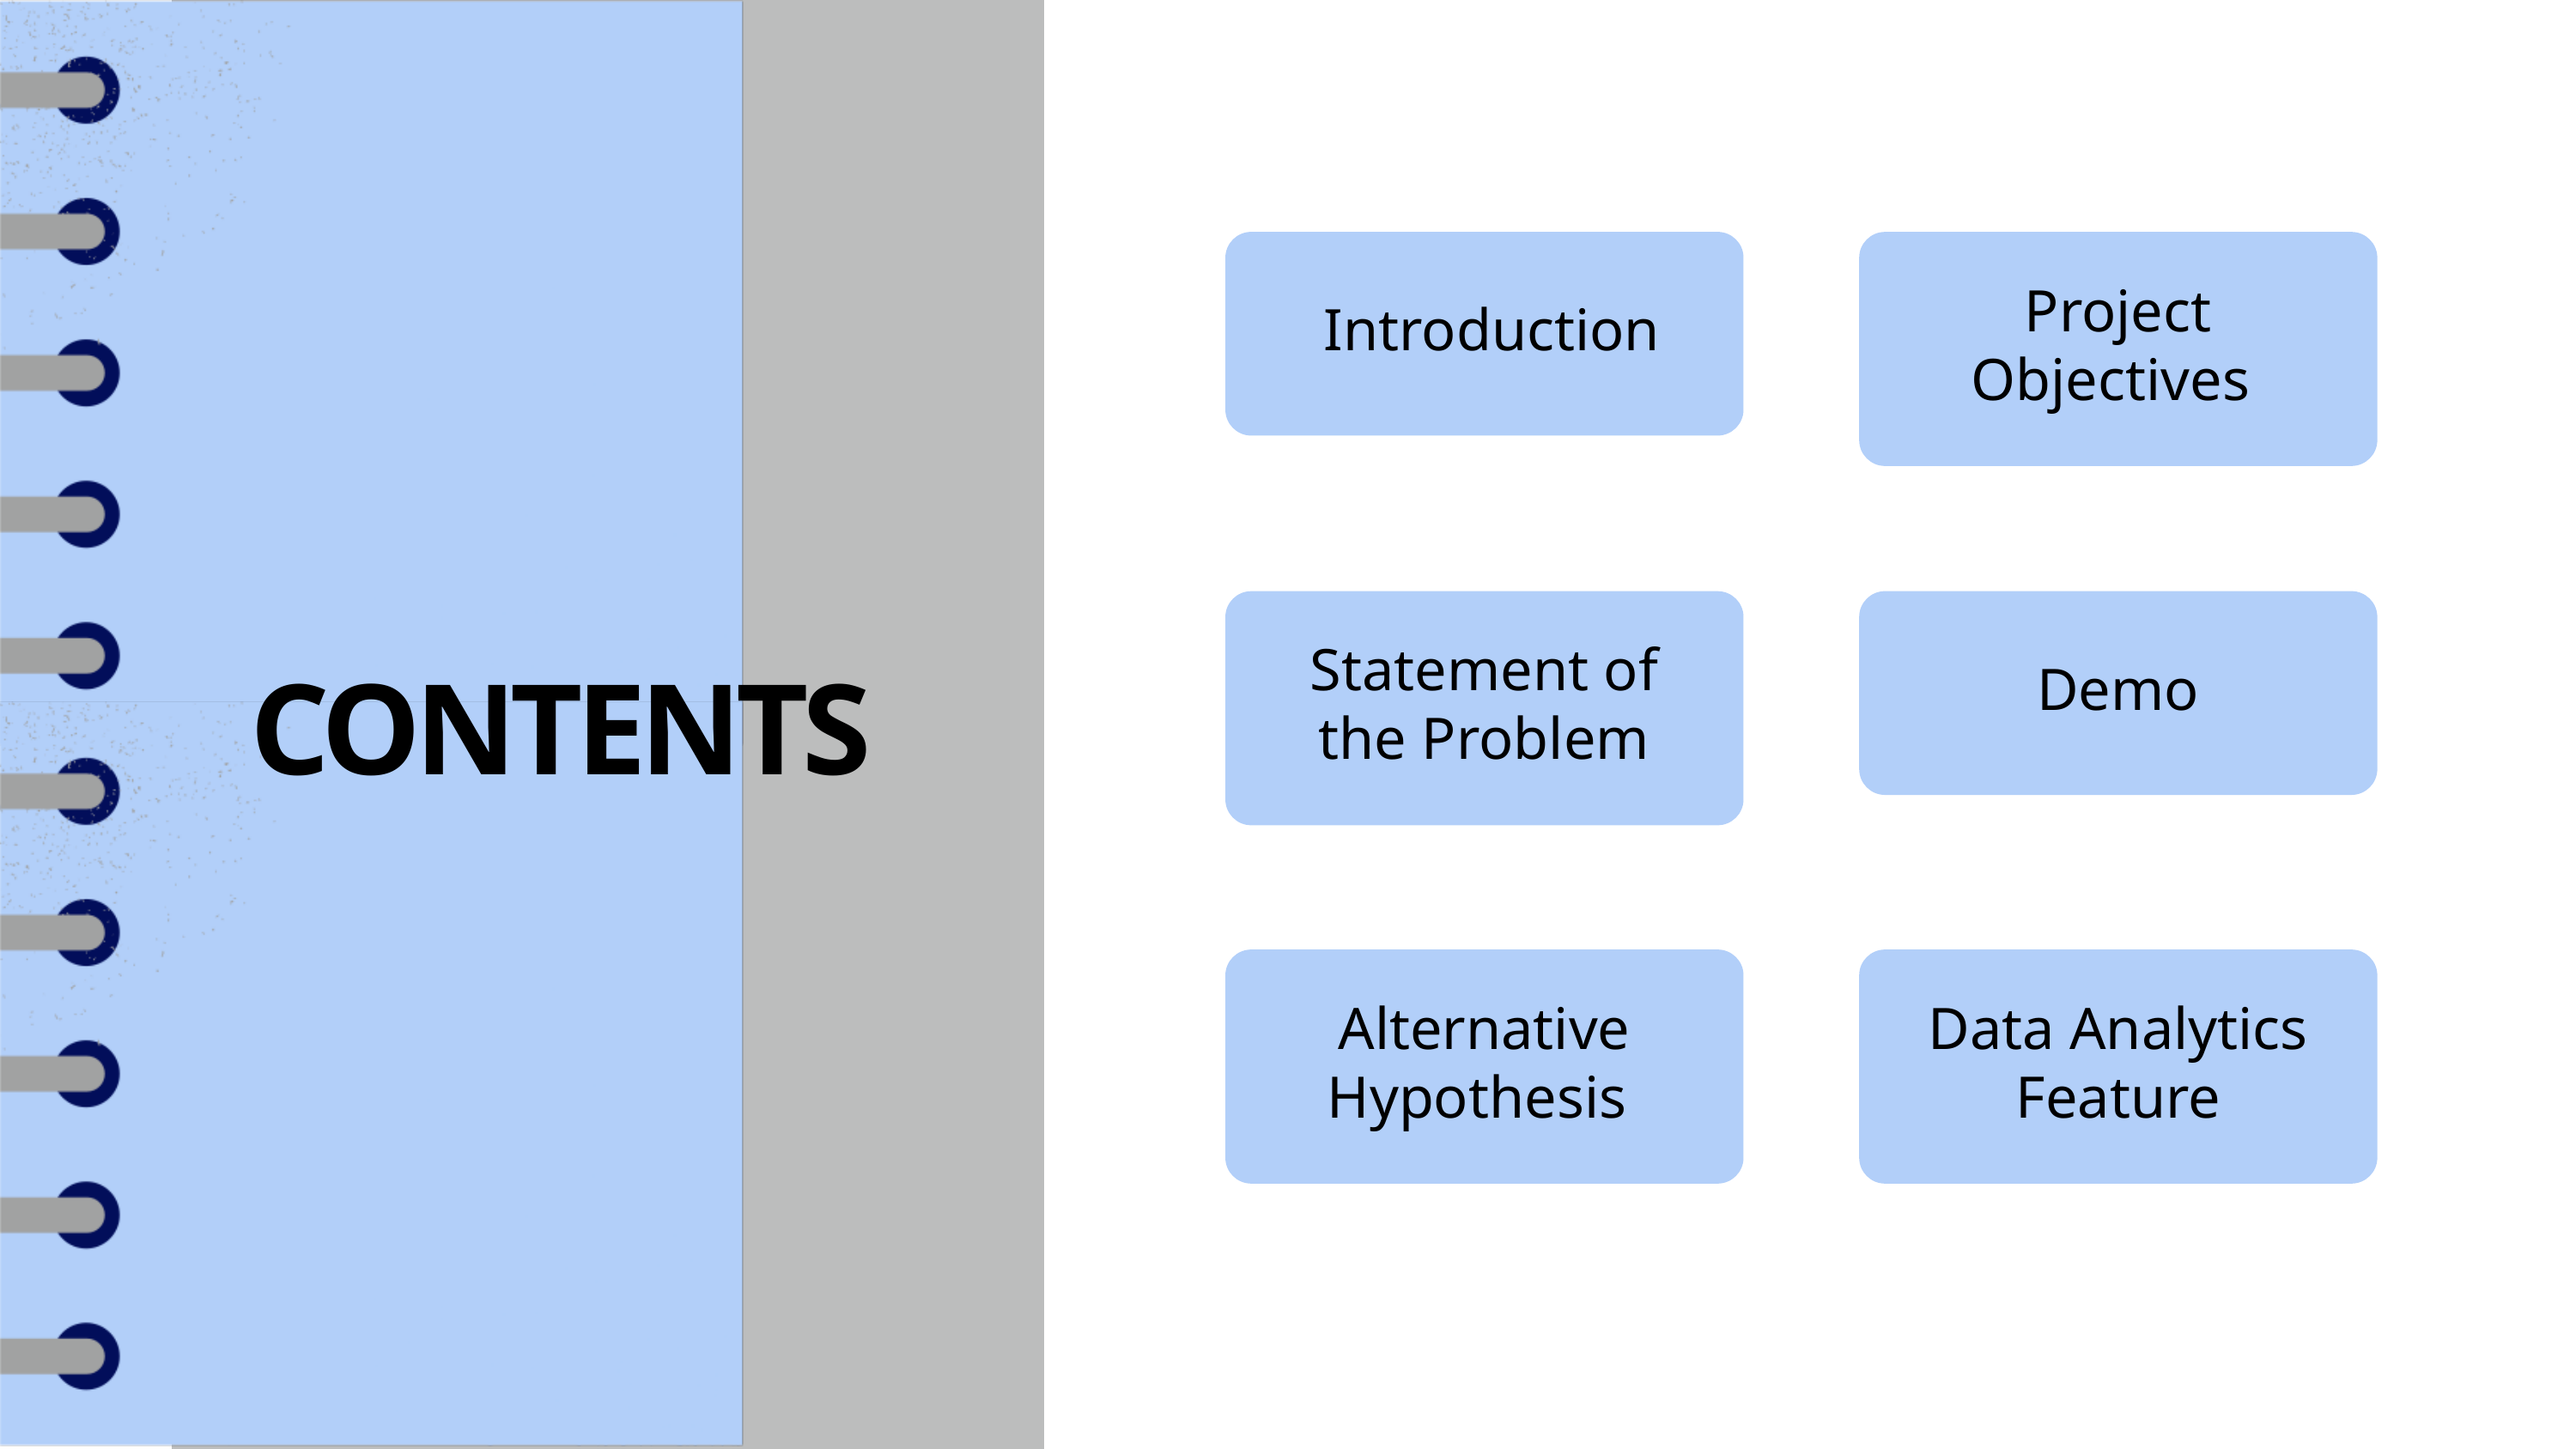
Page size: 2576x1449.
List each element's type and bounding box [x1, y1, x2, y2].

text_box [0, 0, 1045, 1449]
text_box [1858, 949, 2378, 1185]
text_box [1858, 231, 2378, 467]
text_box [1858, 591, 2378, 796]
text_box [1224, 949, 1744, 1185]
text_box [1224, 231, 1744, 436]
text_box [1224, 591, 1744, 826]
